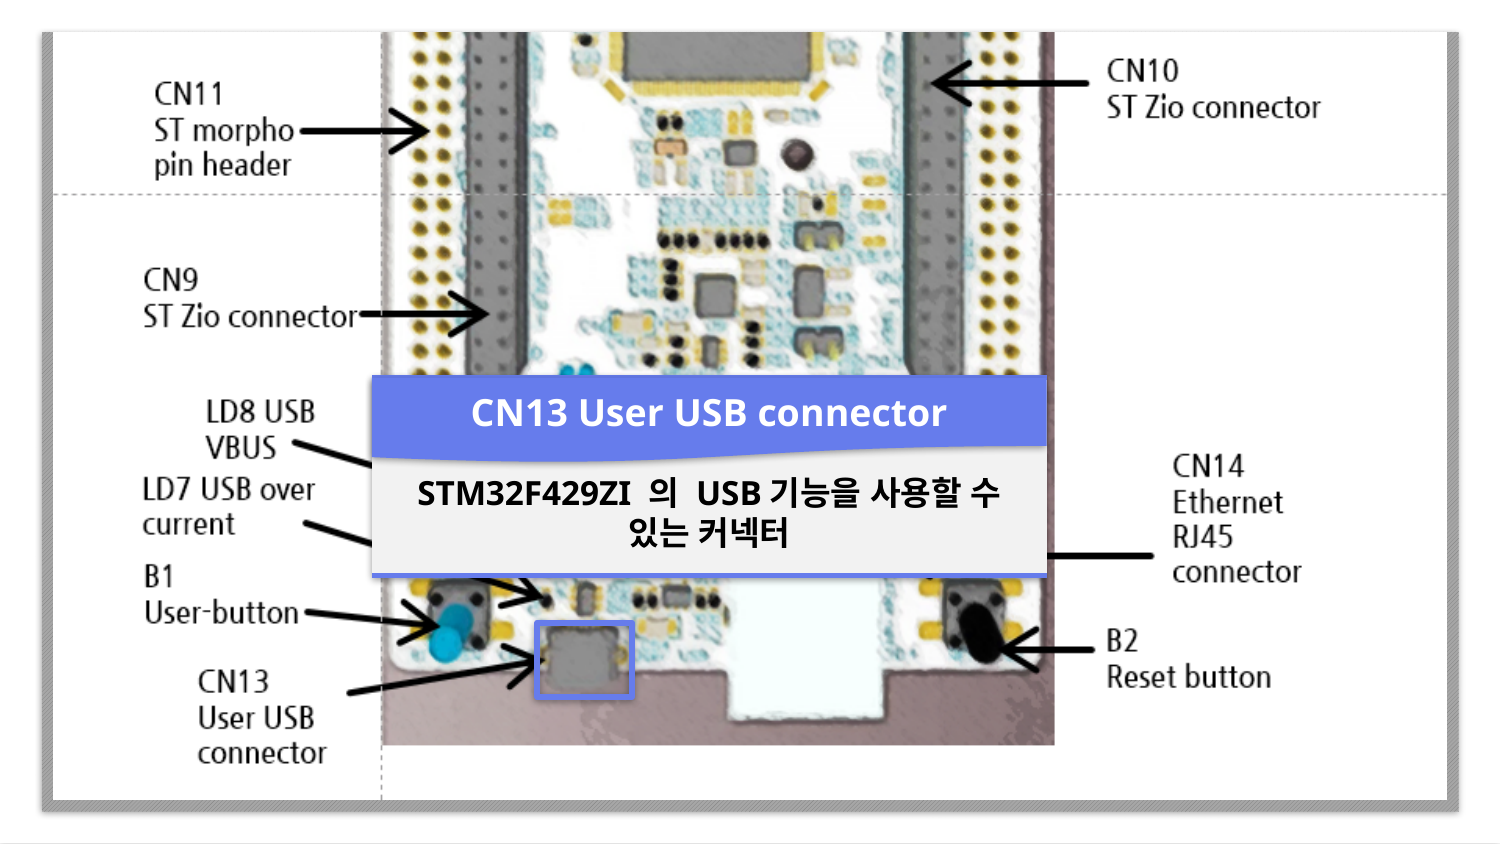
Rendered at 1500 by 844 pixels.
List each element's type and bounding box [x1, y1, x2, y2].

picture [52, 31, 1448, 800]
text_box [41, 31, 1459, 812]
